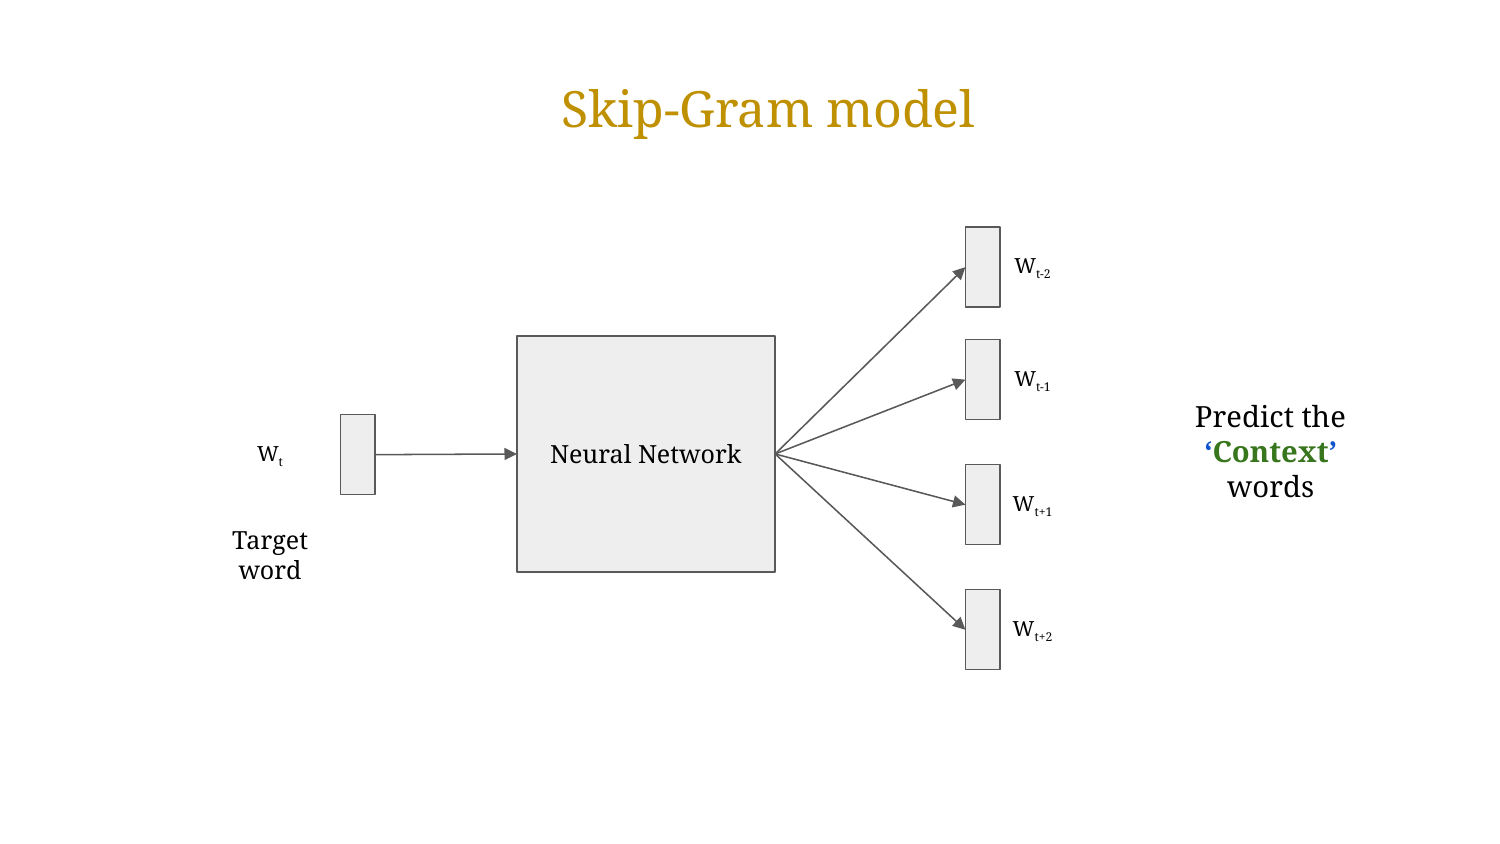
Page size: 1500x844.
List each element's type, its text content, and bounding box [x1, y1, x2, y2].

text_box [774, 266, 966, 379]
text_box Wt+1 [980, 484, 1085, 526]
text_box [774, 379, 966, 452]
text_box [340, 414, 375, 495]
text_box Skip-Gram model [109, 72, 1427, 143]
text_box Wt+2 [980, 609, 1085, 651]
text_box [965, 589, 1000, 670]
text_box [774, 453, 966, 630]
text_box Target word [185, 509, 355, 575]
text_box [965, 227, 1000, 308]
text_box Predict the ‘Context’ words [1164, 381, 1377, 521]
text_box Wt [218, 434, 322, 476]
text_box Wt-1 [980, 359, 1085, 401]
text_box [970, 339, 1000, 420]
text_box [970, 464, 1000, 545]
text_box Neural Network [516, 335, 769, 573]
text_box Wt-2 [980, 246, 1085, 288]
